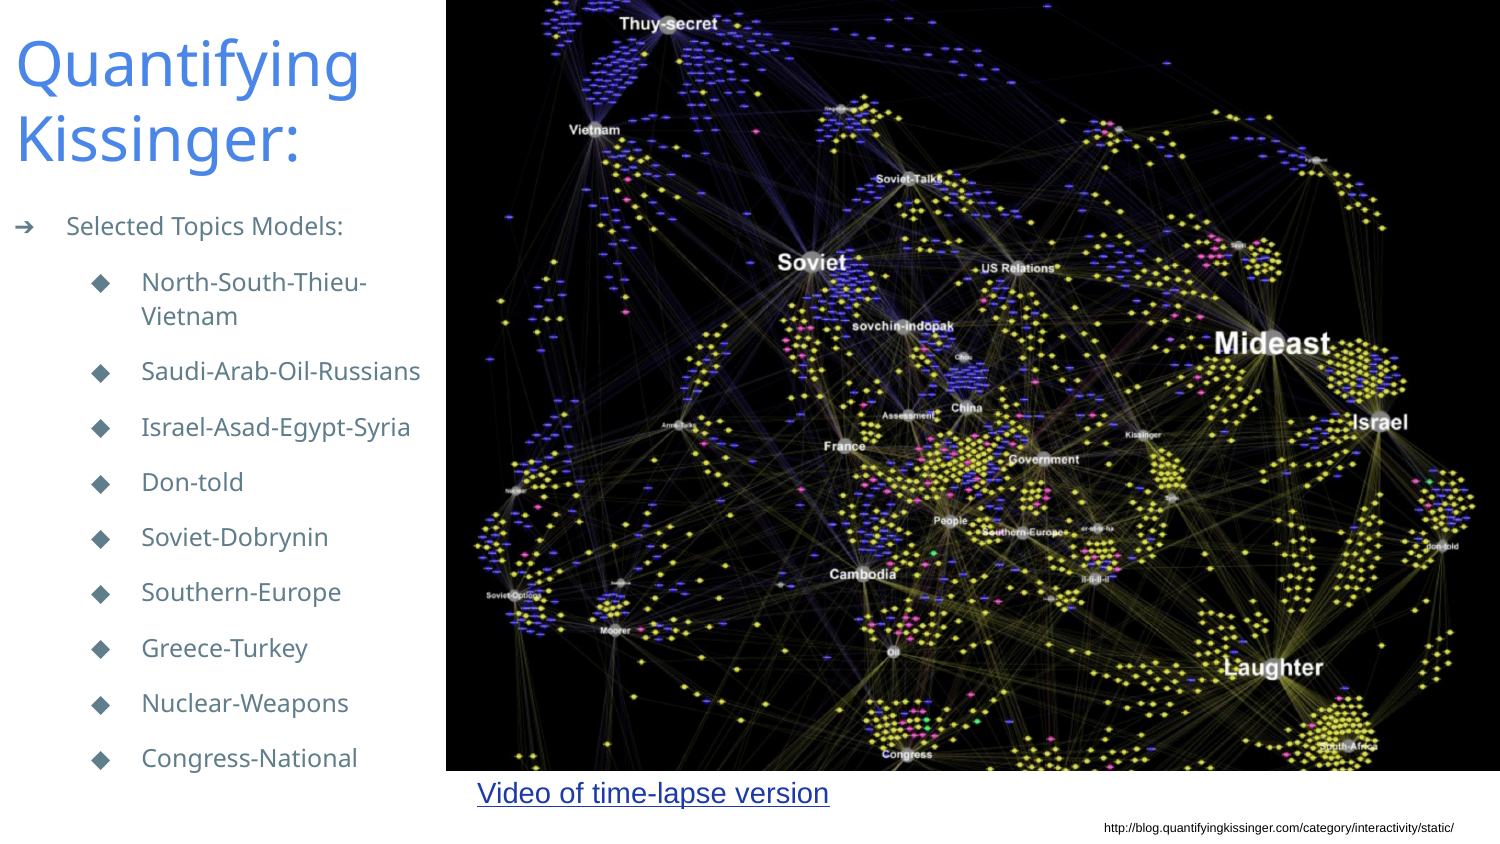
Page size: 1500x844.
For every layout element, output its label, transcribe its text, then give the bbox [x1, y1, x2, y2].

text_box Quantifying Kissinger: [0, 0, 444, 181]
picture [446, 0, 1500, 771]
text_box Video of time-lapse version [462, 780, 888, 844]
text_box Selected Topics Models: North-South-Thieu-Vietnam Saudi-Arab-Oil-Russians Israel-Asad-Egypt-Syria Don-told Soviet-Dobrynin Southern-Europe Greece-Turkey Nuclear-Weapons Congress-National [0, 181, 456, 798]
text_box http://blog.quantifyingkissinger.com/category/interactivity/static/ [1089, 797, 1500, 844]
